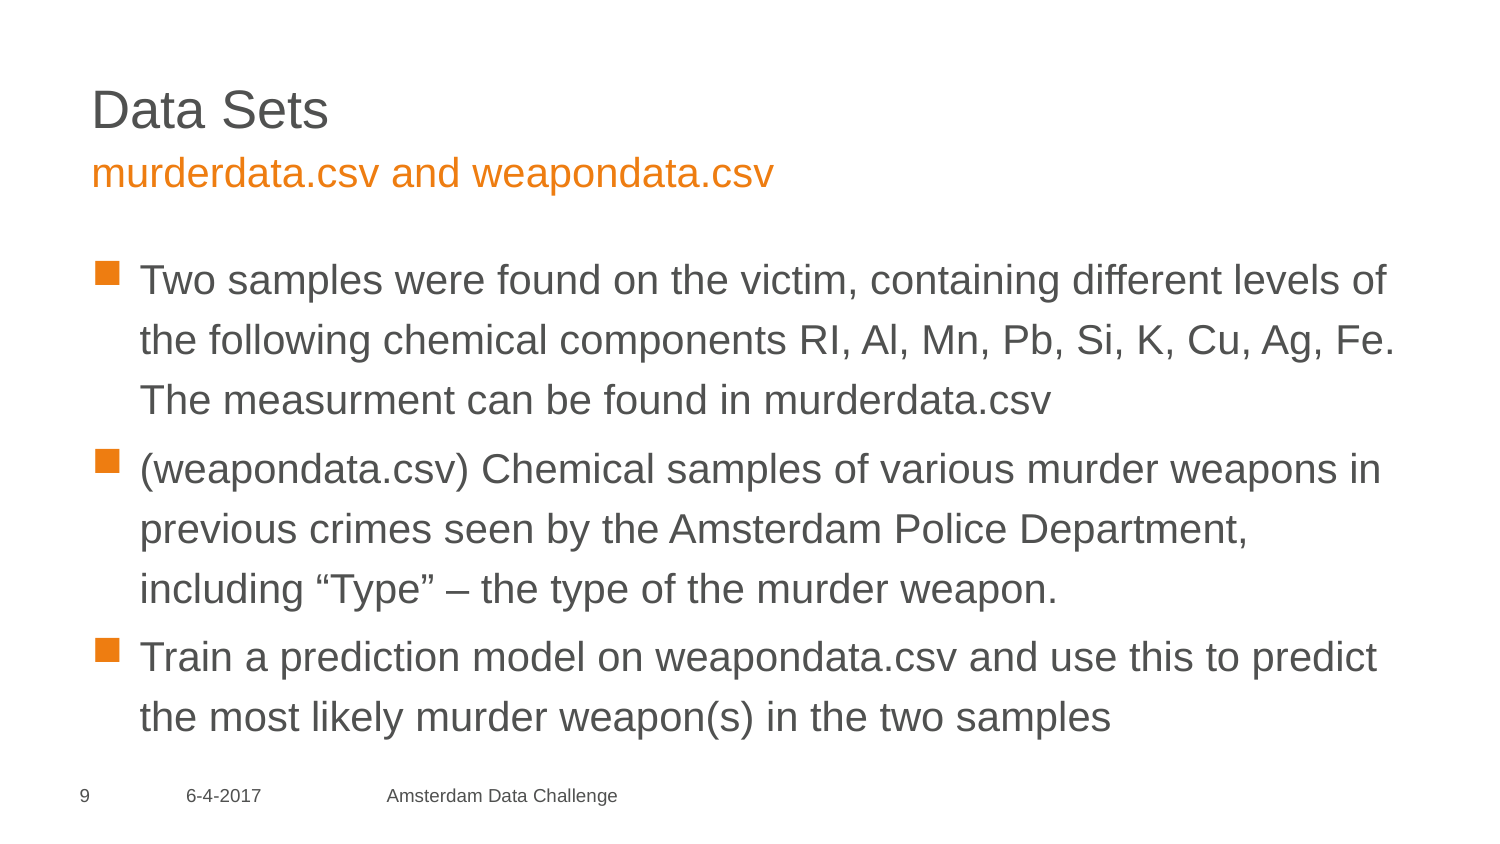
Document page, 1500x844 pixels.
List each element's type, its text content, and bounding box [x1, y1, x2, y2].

footer Amsterdam Data Challenge [371, 776, 1188, 822]
slide_number 9 [64, 776, 148, 822]
title Data Sets [76, 67, 1424, 138]
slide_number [171, 776, 361, 822]
list Two samples were found on the victim, containing different levels of the following chemical components RI, Al, Mn, Pb, Si, K, Cu, Ag, Fe. The measurment can be found in murderdata.csv (weapondata.csv) Chemical samples of various murder weapons in previous crimes seen by the Amsterdam Police Department, including “Type” – the type of the murder weapon. Train a prediction model on weapondata.csv and use this to predict the most likely murder weapon(s) in the two samples [76, 235, 1429, 688]
list murderdata.csv and weapondata.csv [76, 138, 1424, 210]
